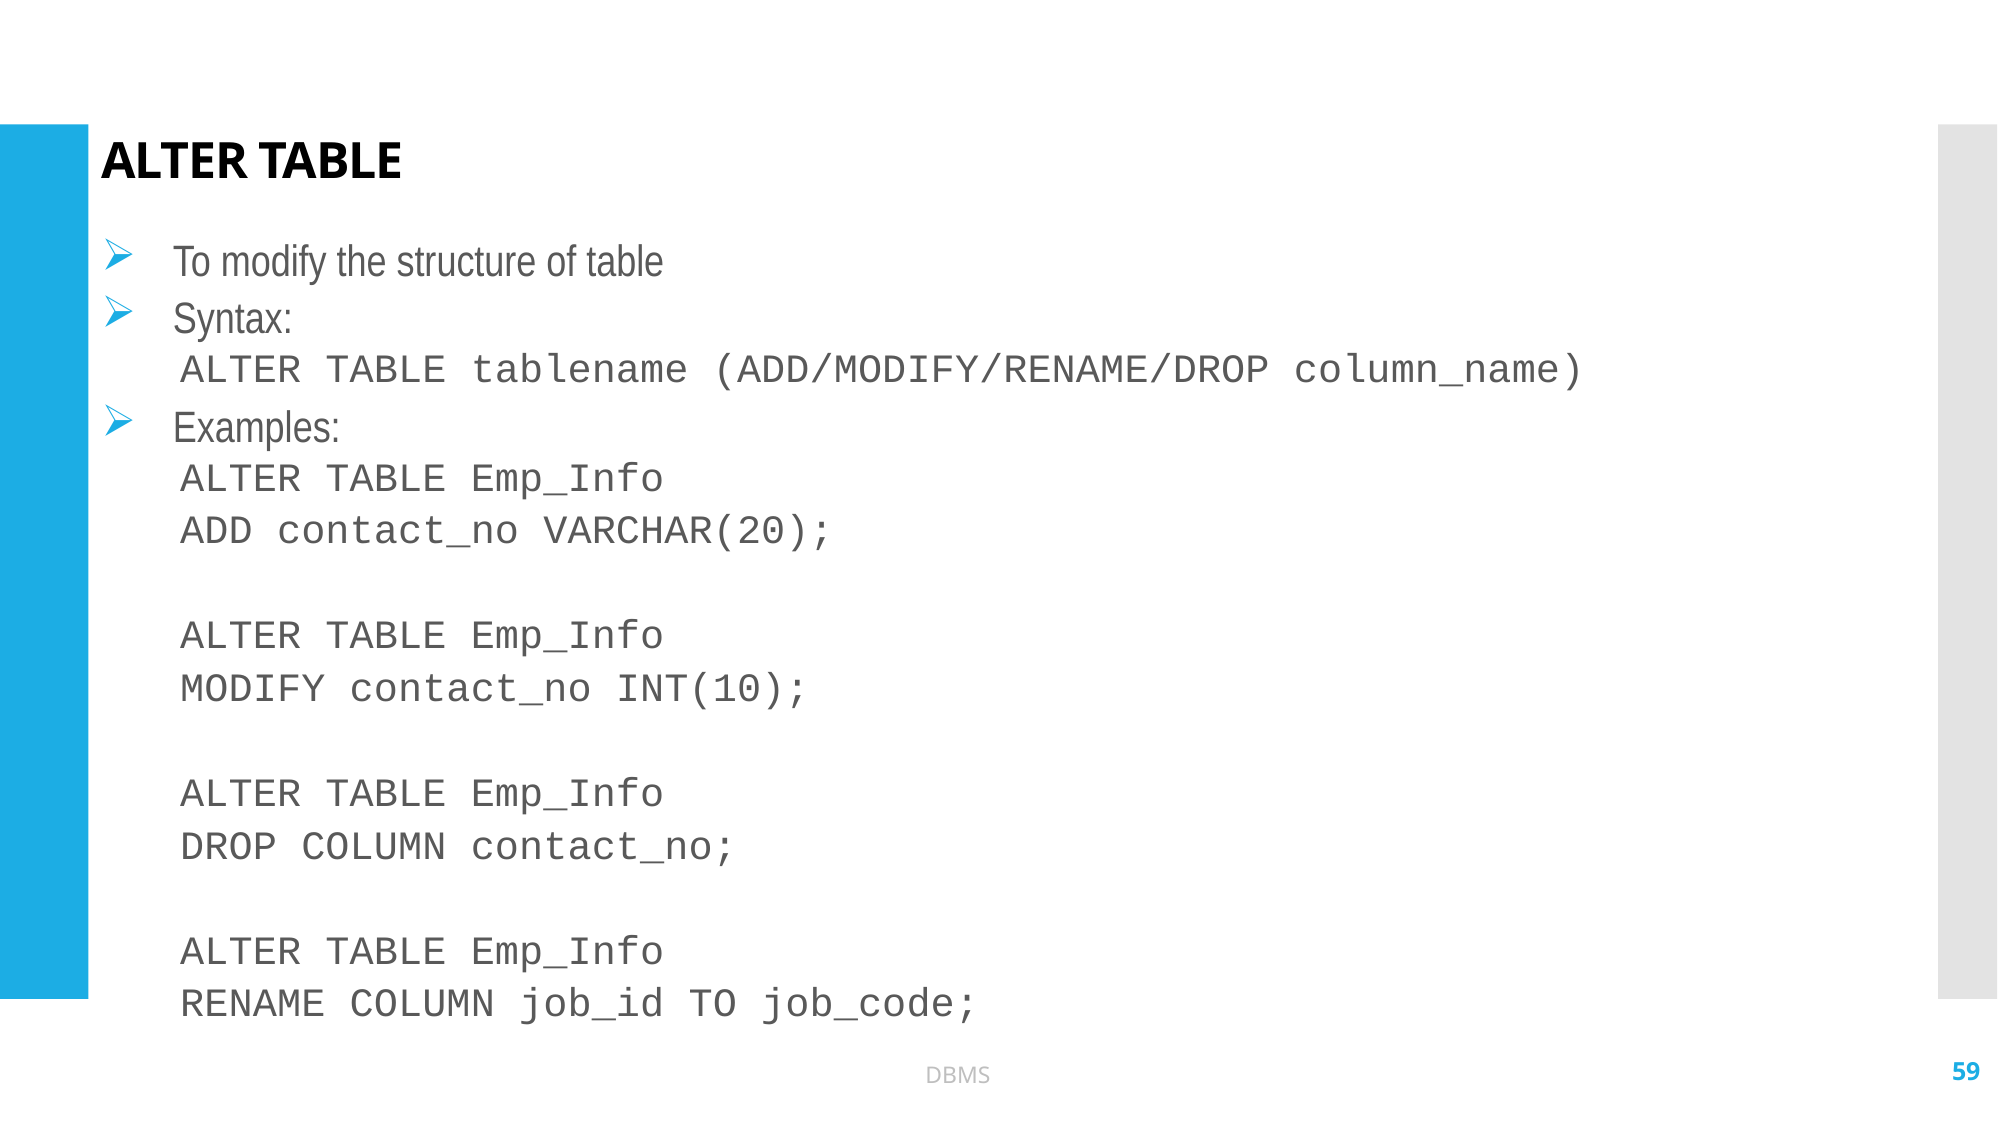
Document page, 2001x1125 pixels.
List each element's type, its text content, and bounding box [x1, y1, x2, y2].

title ALTER TABLE [86, 128, 1653, 189]
footer DBMS [473, 1046, 1443, 1107]
slide_number 59 [1744, 1042, 1996, 1103]
list To modify the structure of table Syntax: ALTER TABLE tablename (ADD/MODIFY/RENAME/DROP column_name) Examples: ALTER TABLE Emp_Info ADD contact_no VARCHAR(20); ALTER TABLE Emp_Info MODIFY contact_no INT(10); ALTER TABLE Emp_Info DROP COLUMN contact_no; ALTER TABLE Emp_Info RENAME COLUMN job_id TO job_code; [86, 231, 1830, 1036]
